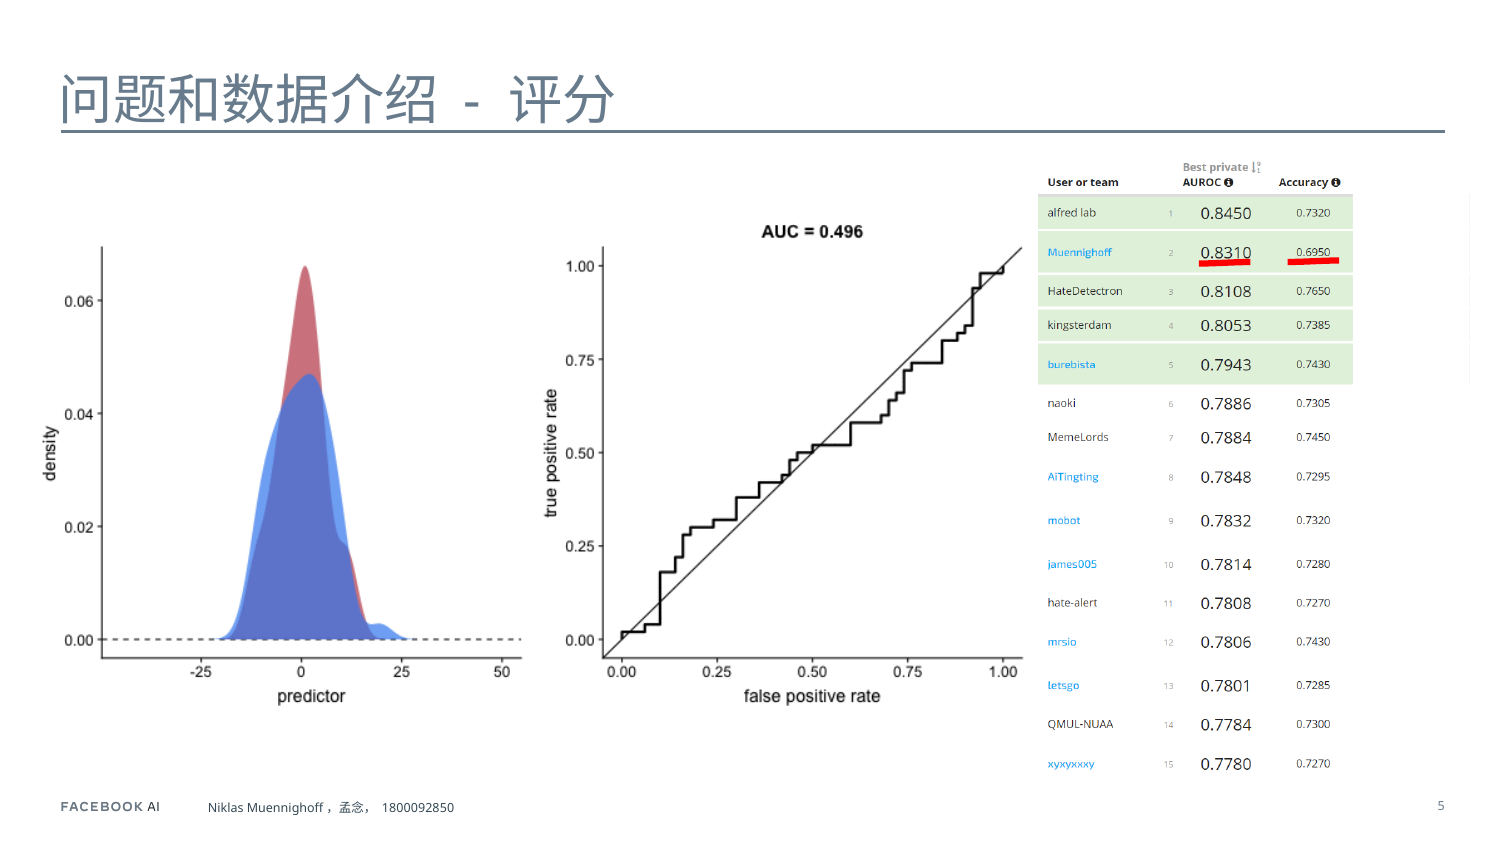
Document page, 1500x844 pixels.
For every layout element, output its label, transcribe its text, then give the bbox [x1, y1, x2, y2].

picture [59, 793, 161, 820]
picture [29, 214, 1032, 716]
title Niklas Muennighoff，孟念， 1800092850 [207, 798, 545, 826]
picture [1038, 149, 1470, 781]
text_box 问题和数据介绍 - 评分 [59, 59, 1416, 122]
